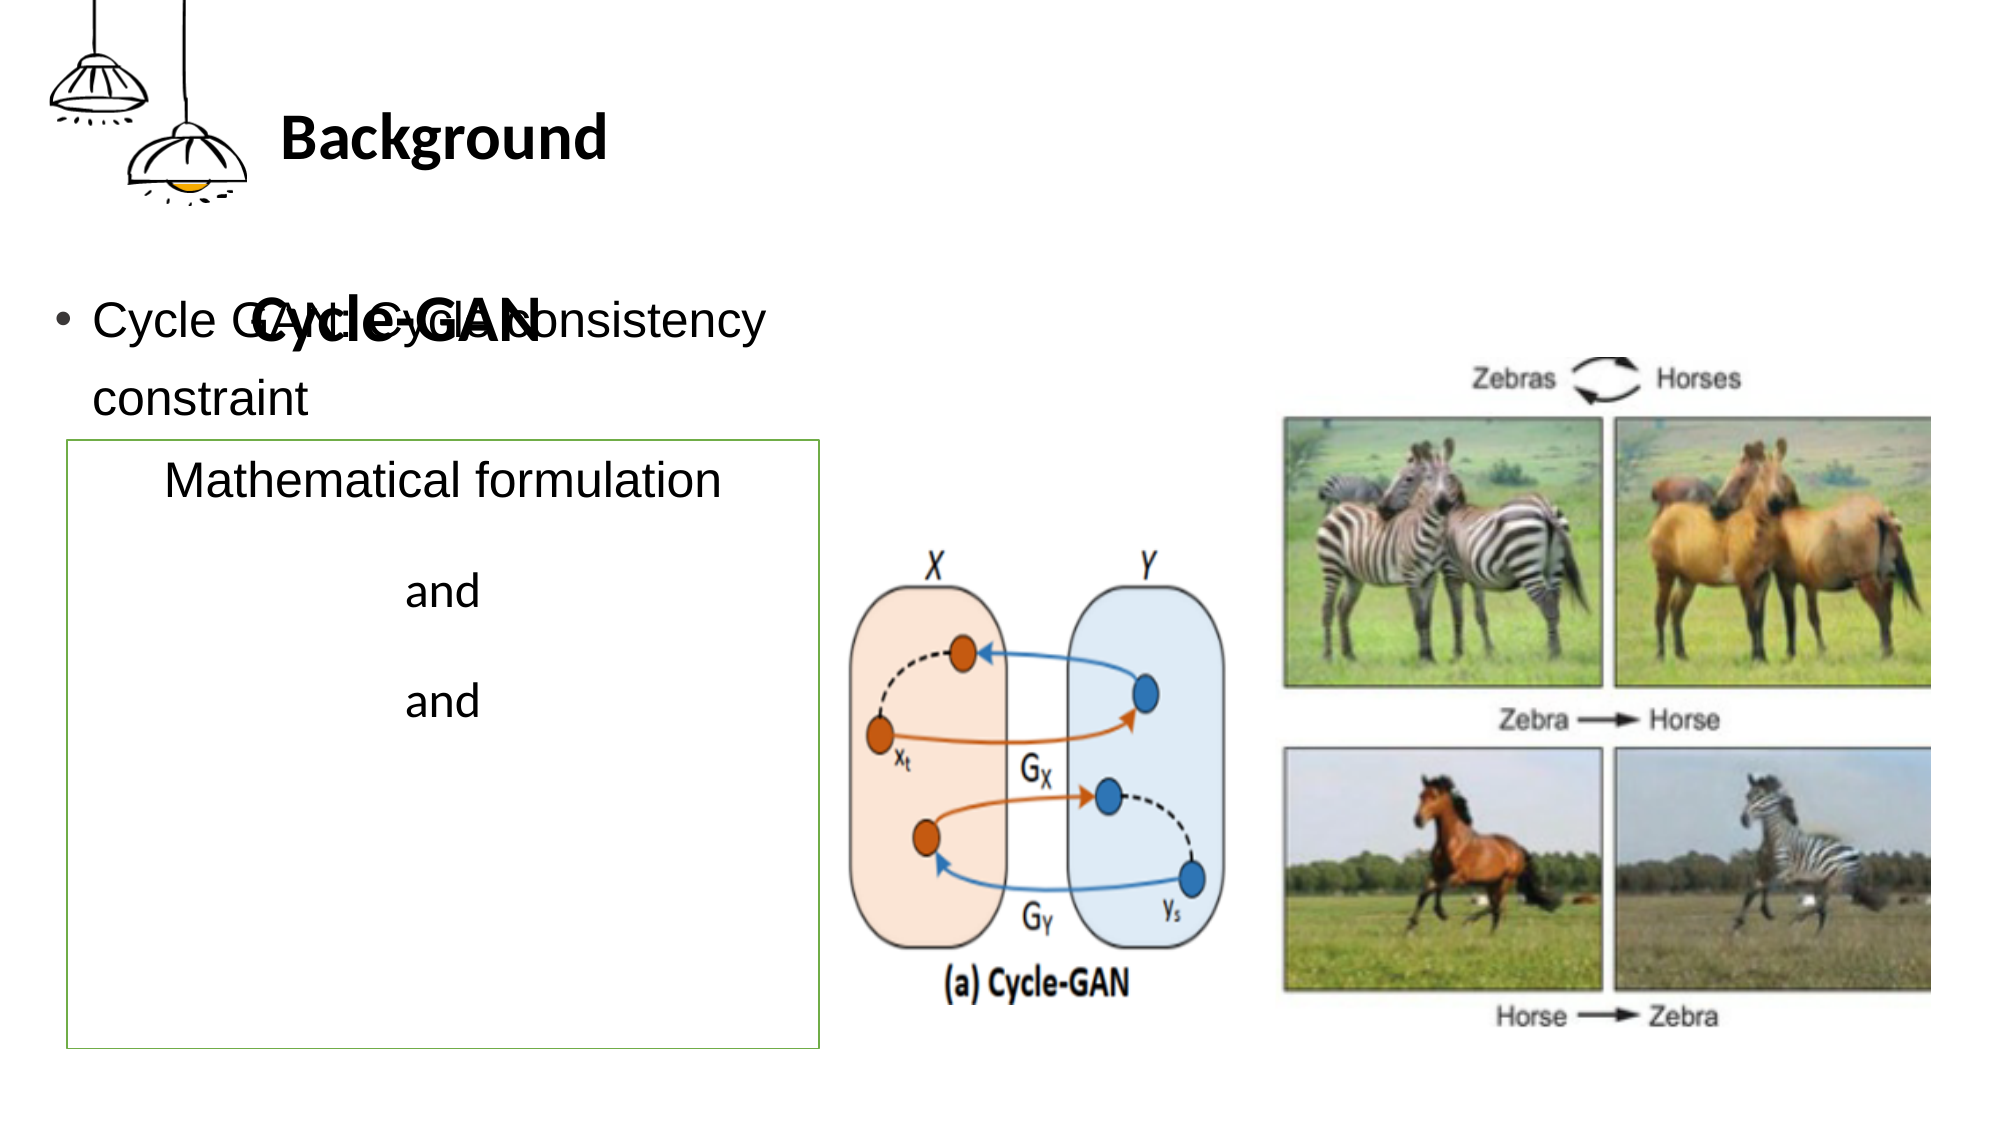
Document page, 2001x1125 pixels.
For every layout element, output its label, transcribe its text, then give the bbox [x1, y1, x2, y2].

text_box Cycle GAN: Cycle consistency constraint [39, 262, 959, 1069]
text_box Background [265, 100, 1875, 237]
picture [846, 523, 1237, 1005]
picture [1275, 356, 1961, 1049]
picture [49, 0, 247, 206]
title Cycle-GAN [236, 250, 1847, 389]
